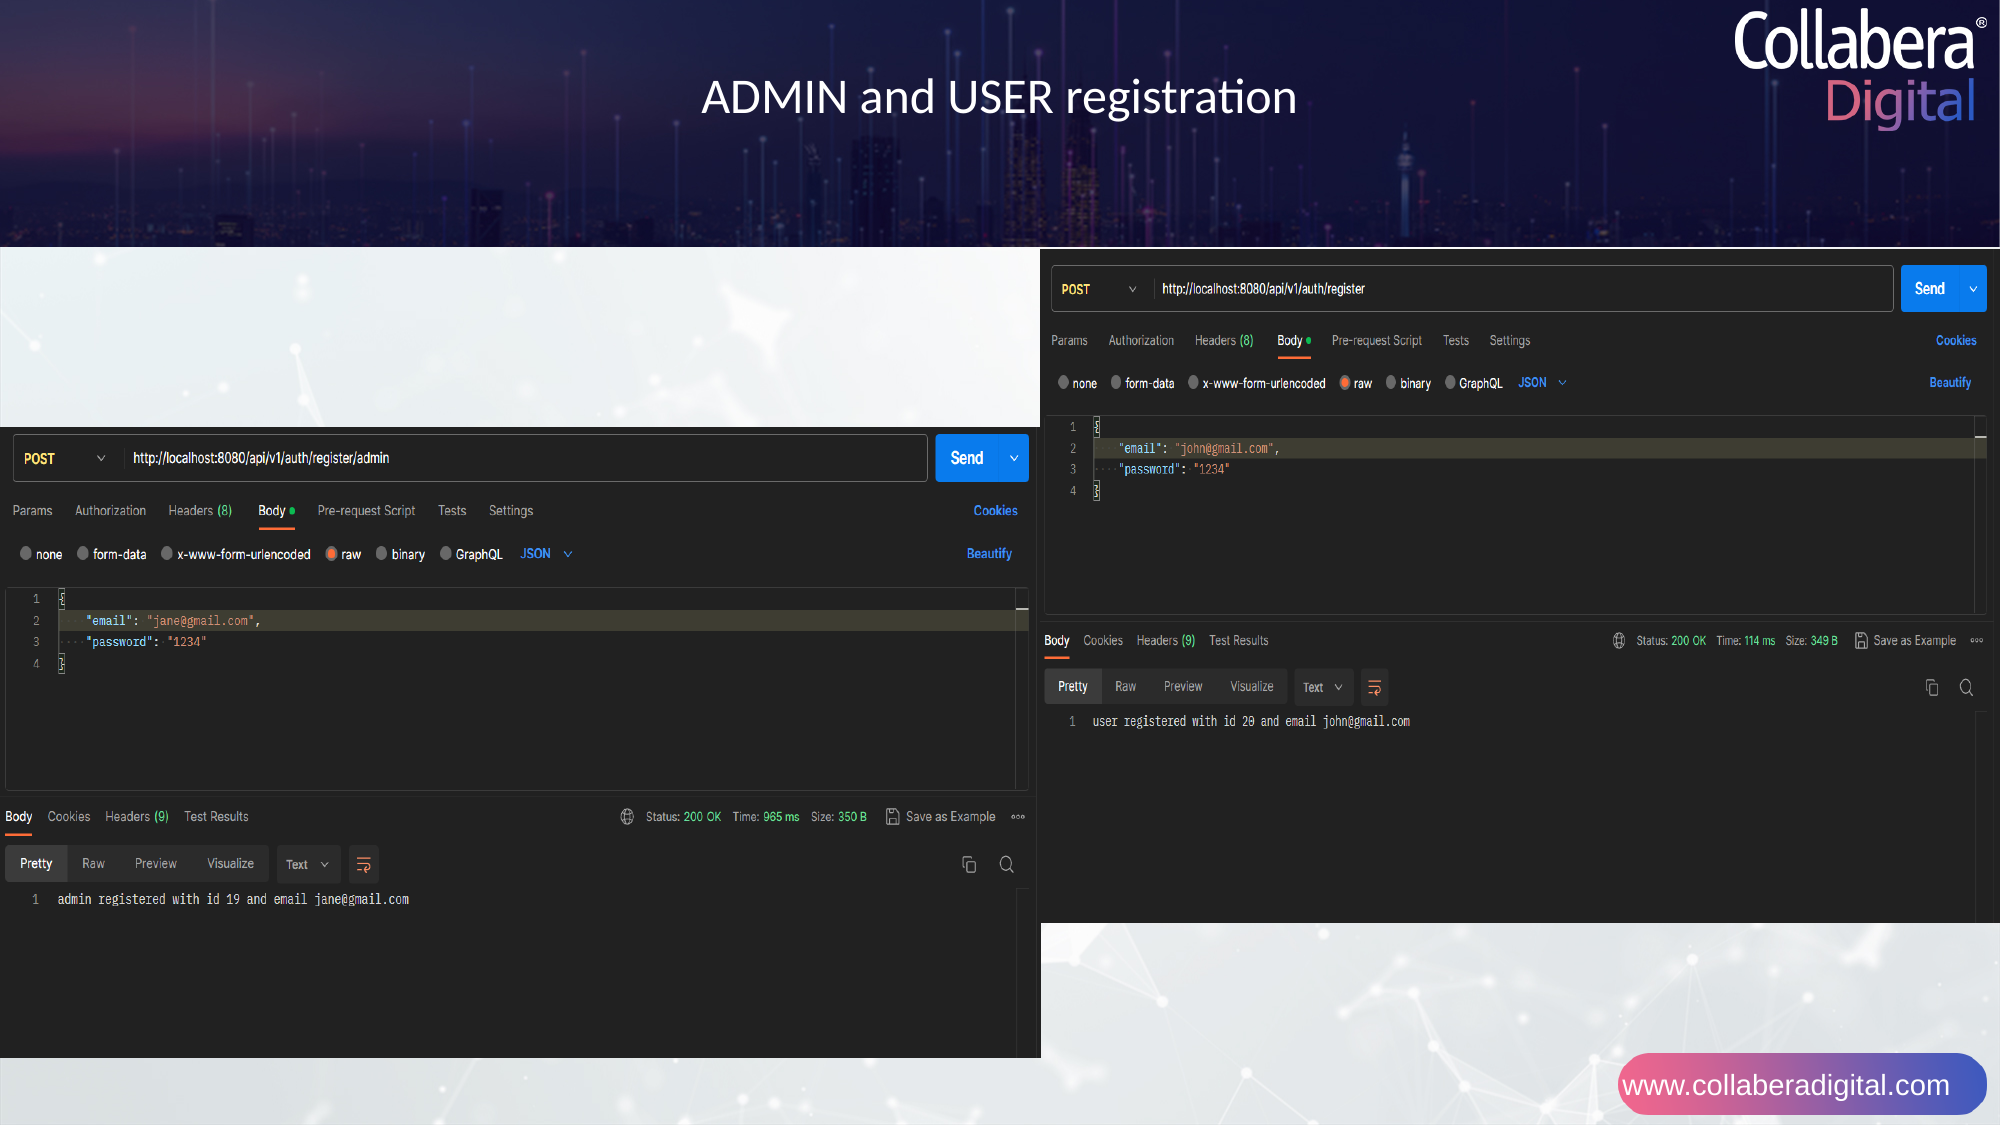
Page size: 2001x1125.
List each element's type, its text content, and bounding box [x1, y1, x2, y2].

text_box ADMIN and USER registration [405, 56, 1594, 132]
picture [0, 0, 2000, 1125]
